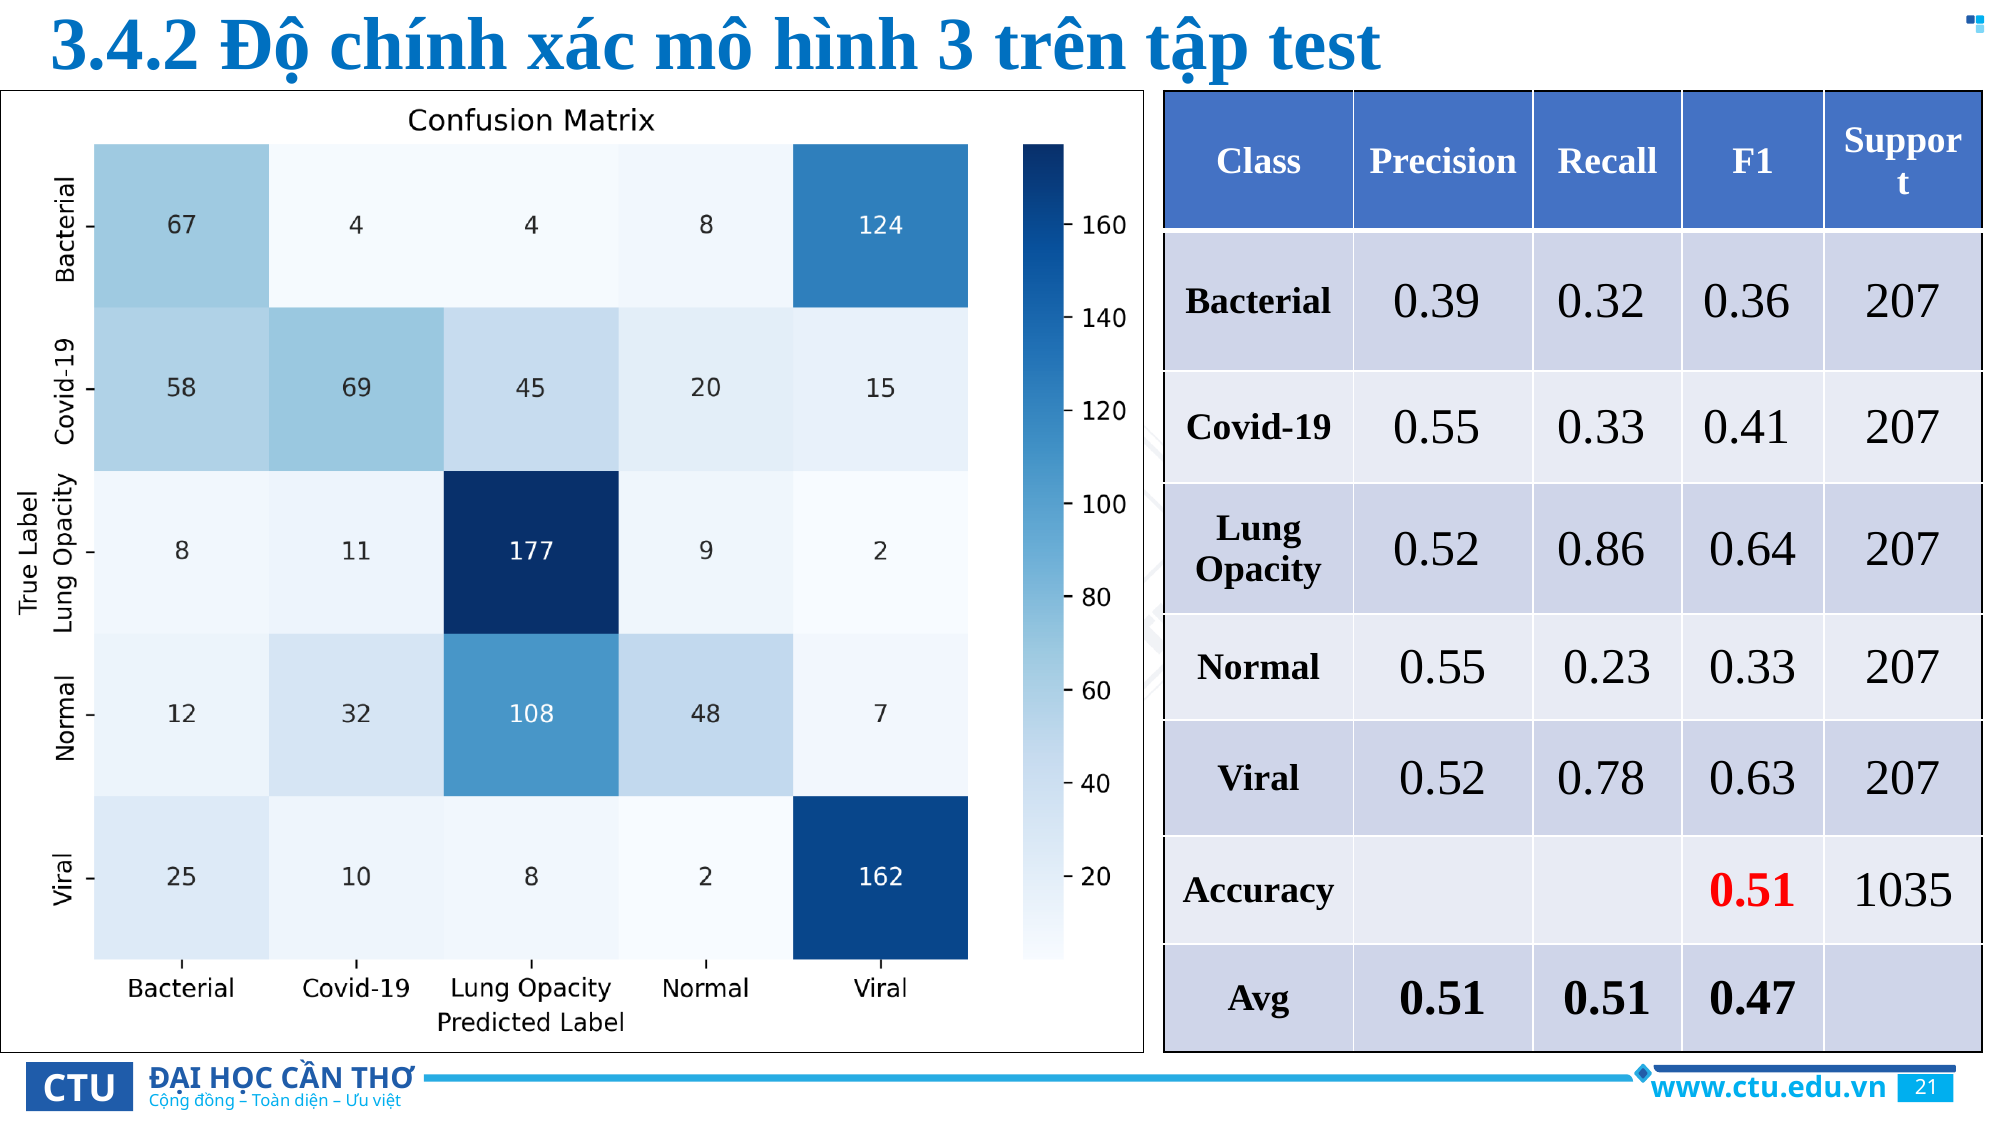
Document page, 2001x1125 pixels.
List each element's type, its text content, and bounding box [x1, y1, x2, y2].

table_cell 0.52 [1354, 484, 1532, 613]
table_cell 0.39 [1354, 233, 1532, 370]
table_cell 0.51 [1534, 945, 1681, 1051]
table_cell 0.36 [1683, 233, 1823, 370]
table_cell 0.47 [1683, 945, 1823, 1051]
table_header F1 [1683, 92, 1823, 228]
table_cell 0.55 [1354, 372, 1532, 482]
table_cell 207 [1825, 615, 1981, 719]
table_cell 0.64 [1683, 484, 1823, 613]
table_cell 0.33 [1683, 615, 1823, 719]
table_cell Viral [1165, 721, 1353, 835]
table_cell 207 [1825, 484, 1981, 613]
table_header Support [1825, 92, 1981, 228]
table_cell 0.32 [1534, 233, 1681, 370]
table_cell 0.41 [1683, 372, 1823, 482]
table_cell 207 [1825, 372, 1981, 482]
table_cell [1534, 837, 1681, 943]
table_cell 0.33 [1534, 372, 1681, 482]
table_cell Bacterial [1165, 233, 1353, 370]
table_header Class [1165, 92, 1353, 228]
table_cell 207 [1825, 721, 1981, 835]
table_cell Covid-19 [1165, 372, 1353, 482]
table_cell 207 [1825, 233, 1981, 370]
table_cell [1354, 837, 1532, 943]
table_cell 0.86 [1534, 484, 1681, 613]
table_cell 0.55 [1354, 615, 1532, 719]
table_cell 0.23 [1534, 615, 1681, 719]
table_cell 1035 [1825, 837, 1981, 943]
table_header Precision [1354, 92, 1532, 228]
table_cell 0.63 [1683, 721, 1823, 835]
table_cell Lung Opacity [1165, 484, 1353, 613]
table_cell Accuracy [1165, 837, 1353, 943]
table_cell 0.51 [1683, 837, 1823, 943]
picture [0, 90, 1144, 1053]
table_cell 0.52 [1354, 721, 1532, 835]
table_cell Avg [1165, 945, 1353, 1051]
title 3.4.2 Độ chính xác mô hình 3 trên tập test [35, 16, 1404, 94]
table_cell [1825, 945, 1981, 1051]
table_cell 0.78 [1534, 721, 1681, 835]
table_cell Normal [1165, 615, 1353, 719]
table_header Recall [1534, 92, 1681, 228]
table_cell 0.51 [1354, 945, 1532, 1051]
